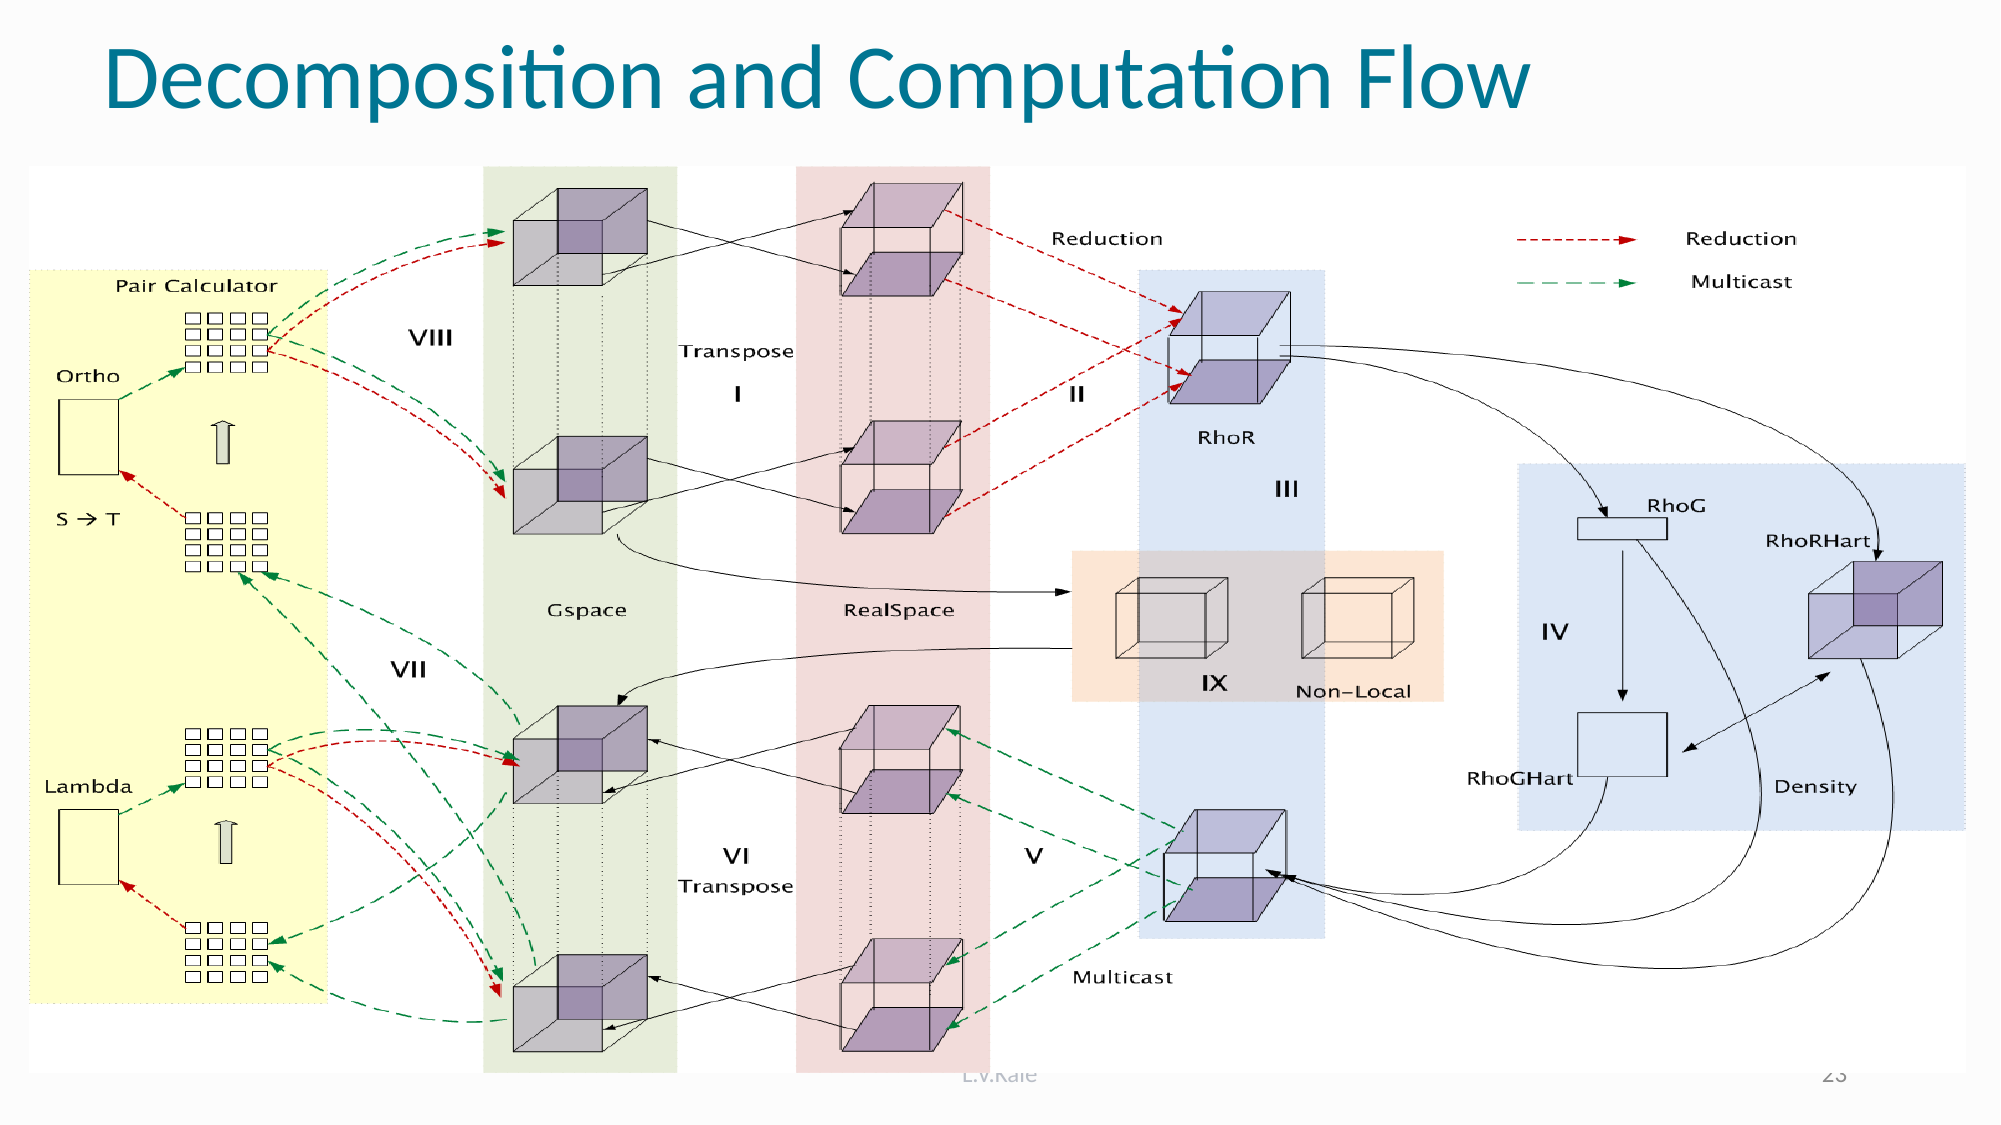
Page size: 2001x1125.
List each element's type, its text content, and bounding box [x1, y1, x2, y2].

title Decomposition and Computation Flow [88, 16, 1814, 143]
footer L.V.Kale [662, 1073, 1338, 1103]
picture [29, 166, 1966, 1073]
slide_number 23 [1412, 1073, 1863, 1103]
